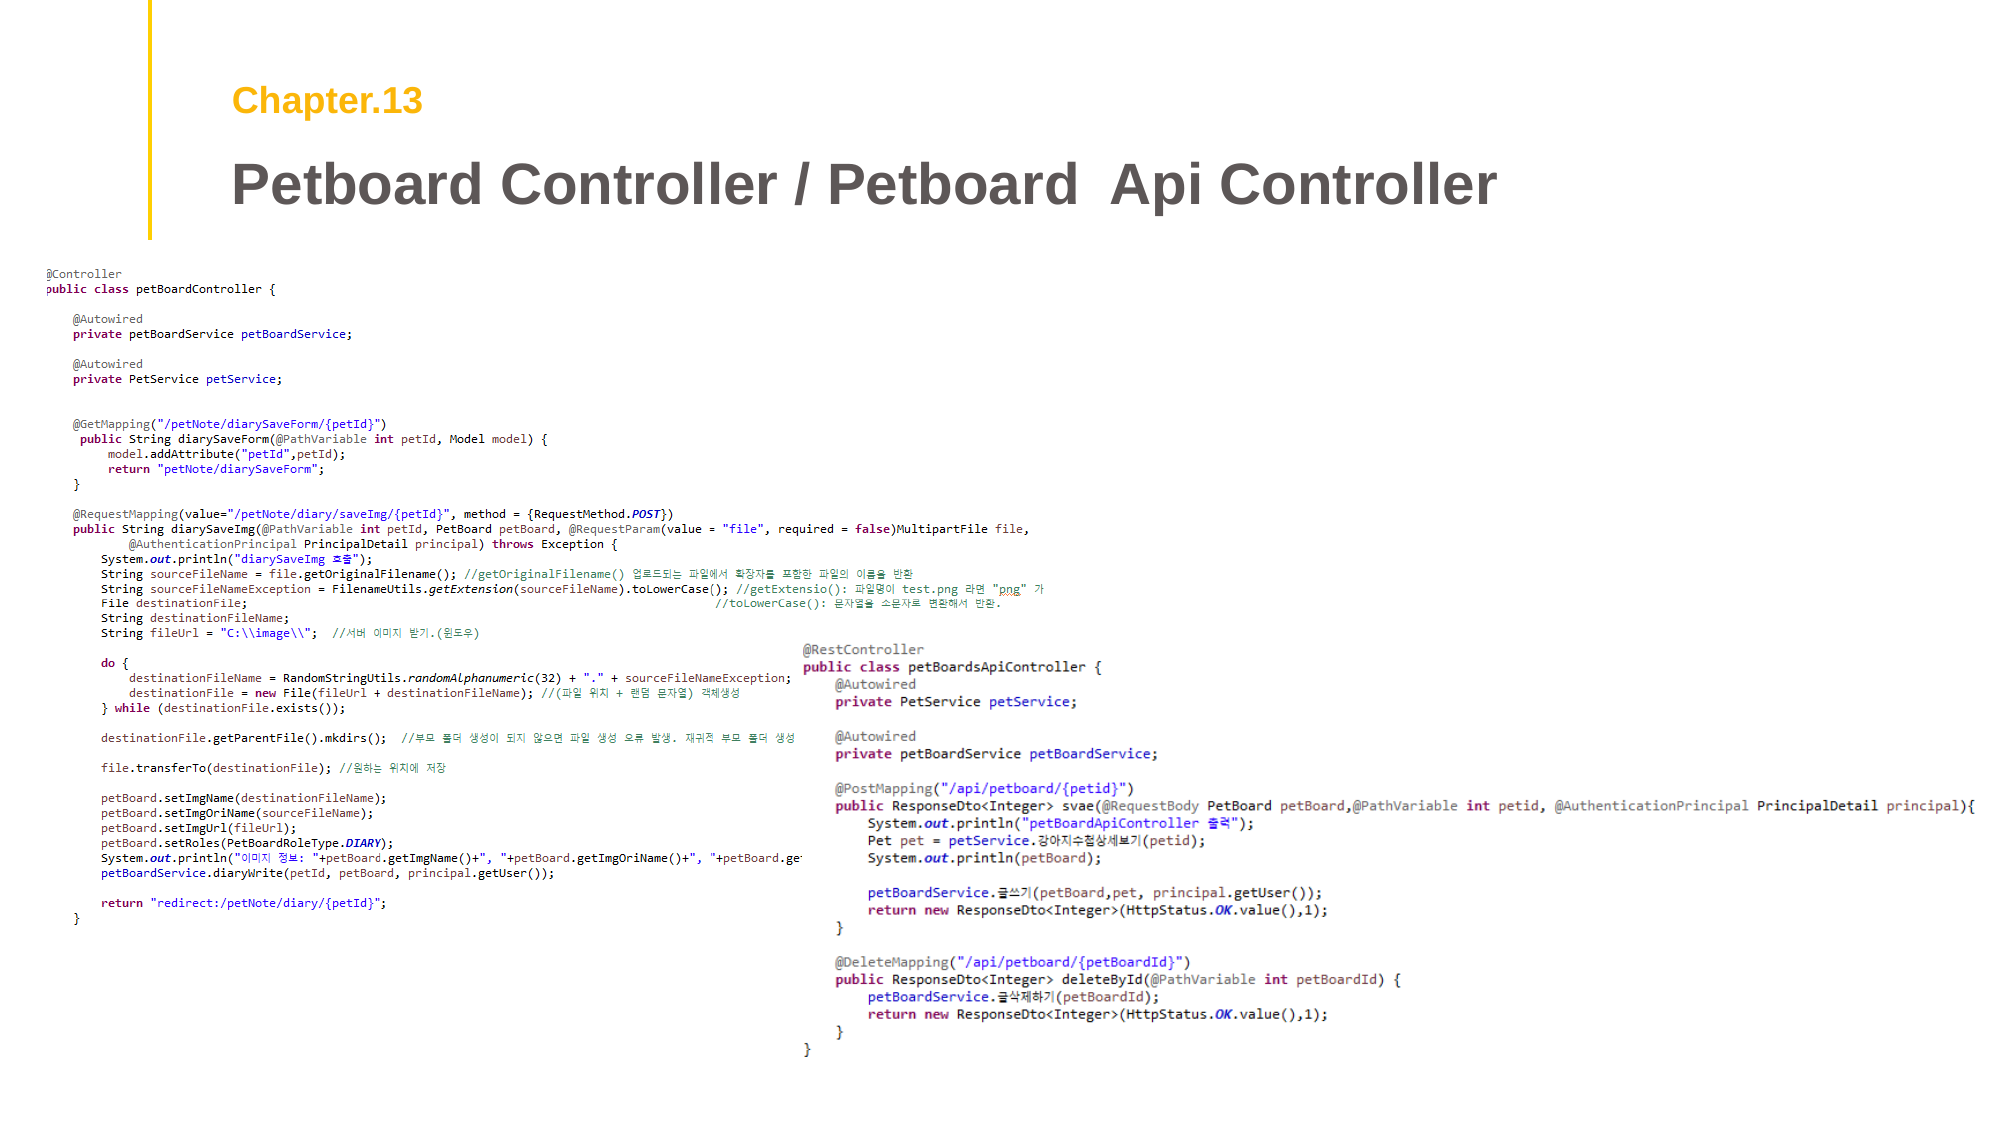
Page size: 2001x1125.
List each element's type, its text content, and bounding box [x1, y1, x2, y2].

picture [47, 269, 1986, 1057]
text_box Chapter.13 [217, 68, 1044, 129]
text_box Petboard Controller / Petboard Api Controller [217, 138, 1783, 224]
